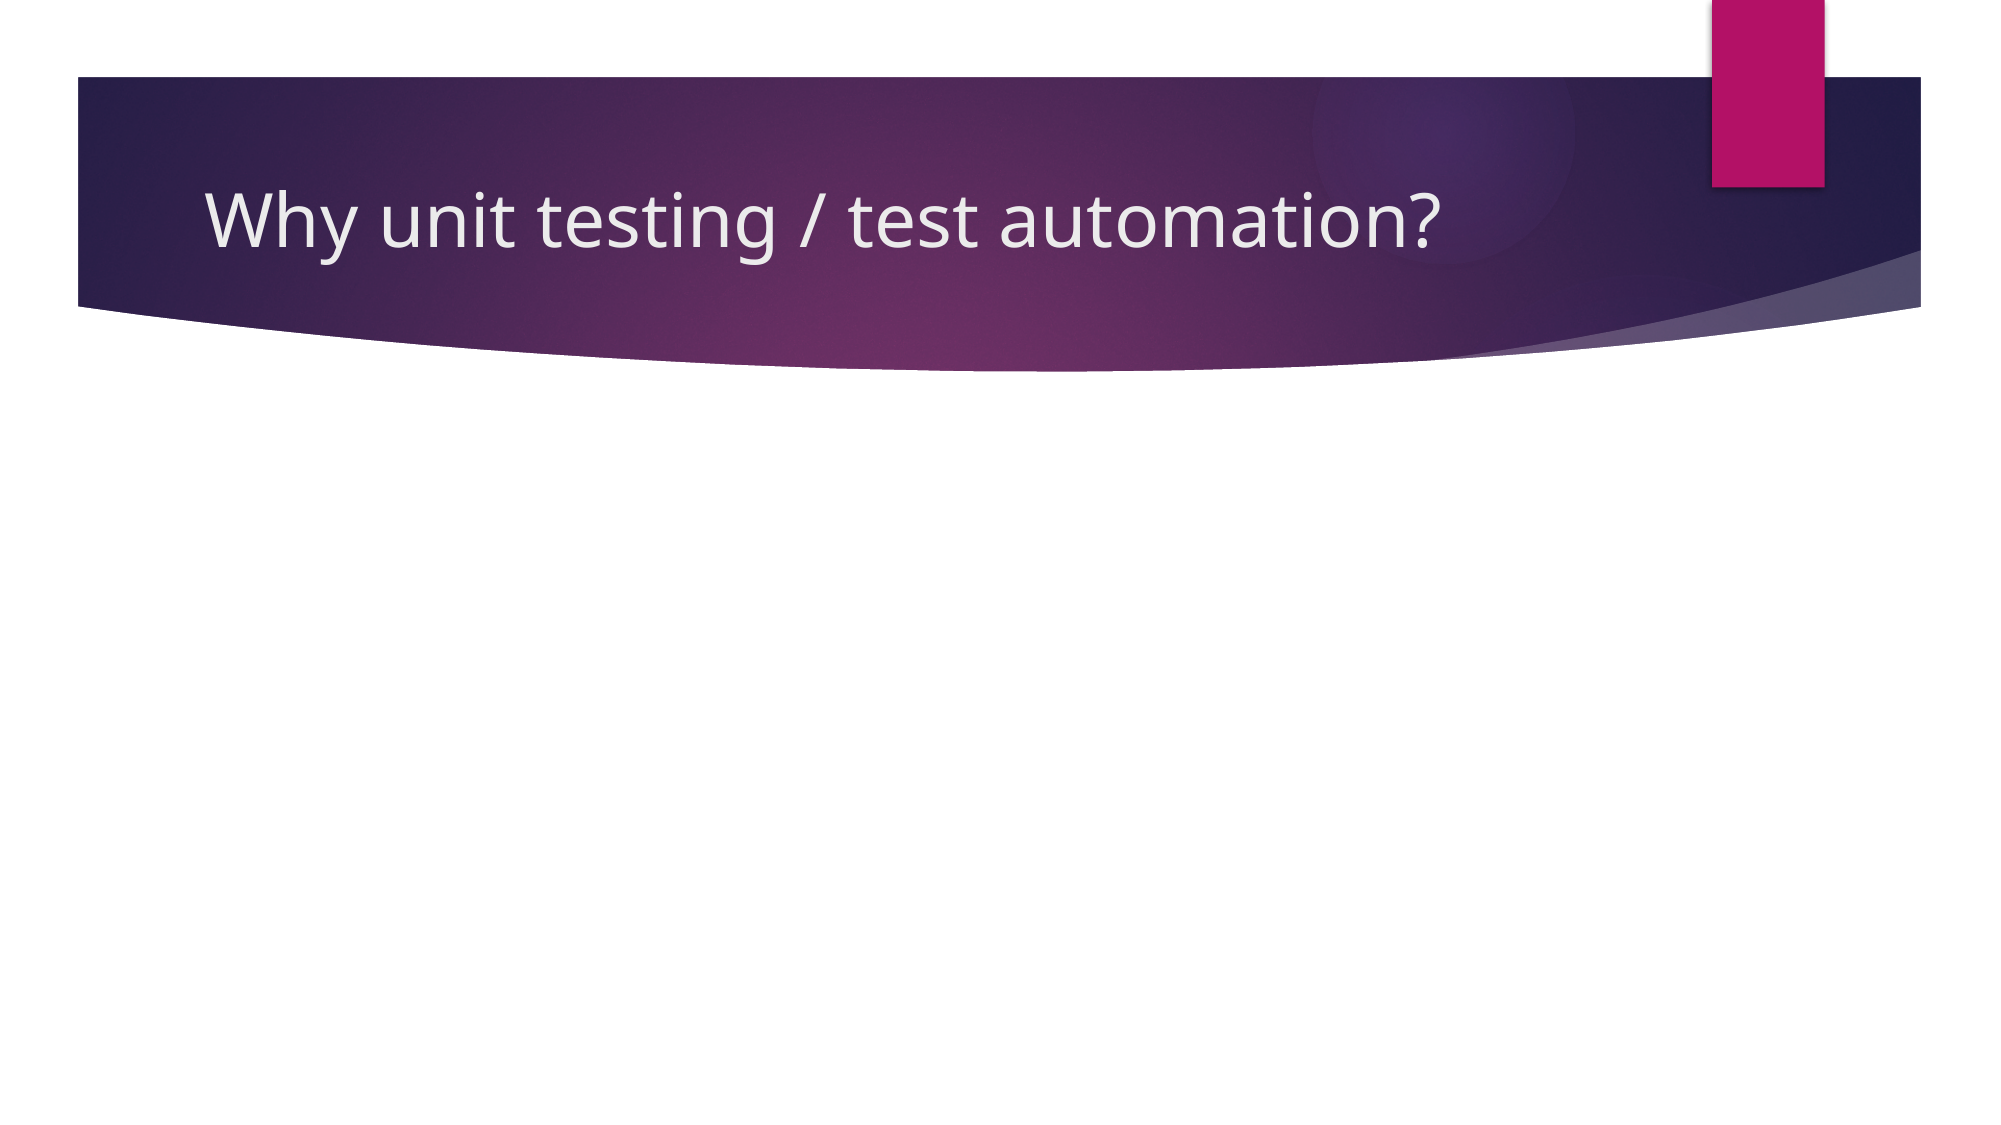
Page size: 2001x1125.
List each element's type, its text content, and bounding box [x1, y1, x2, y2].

title Why unit testing / test automation? [189, 159, 1627, 276]
